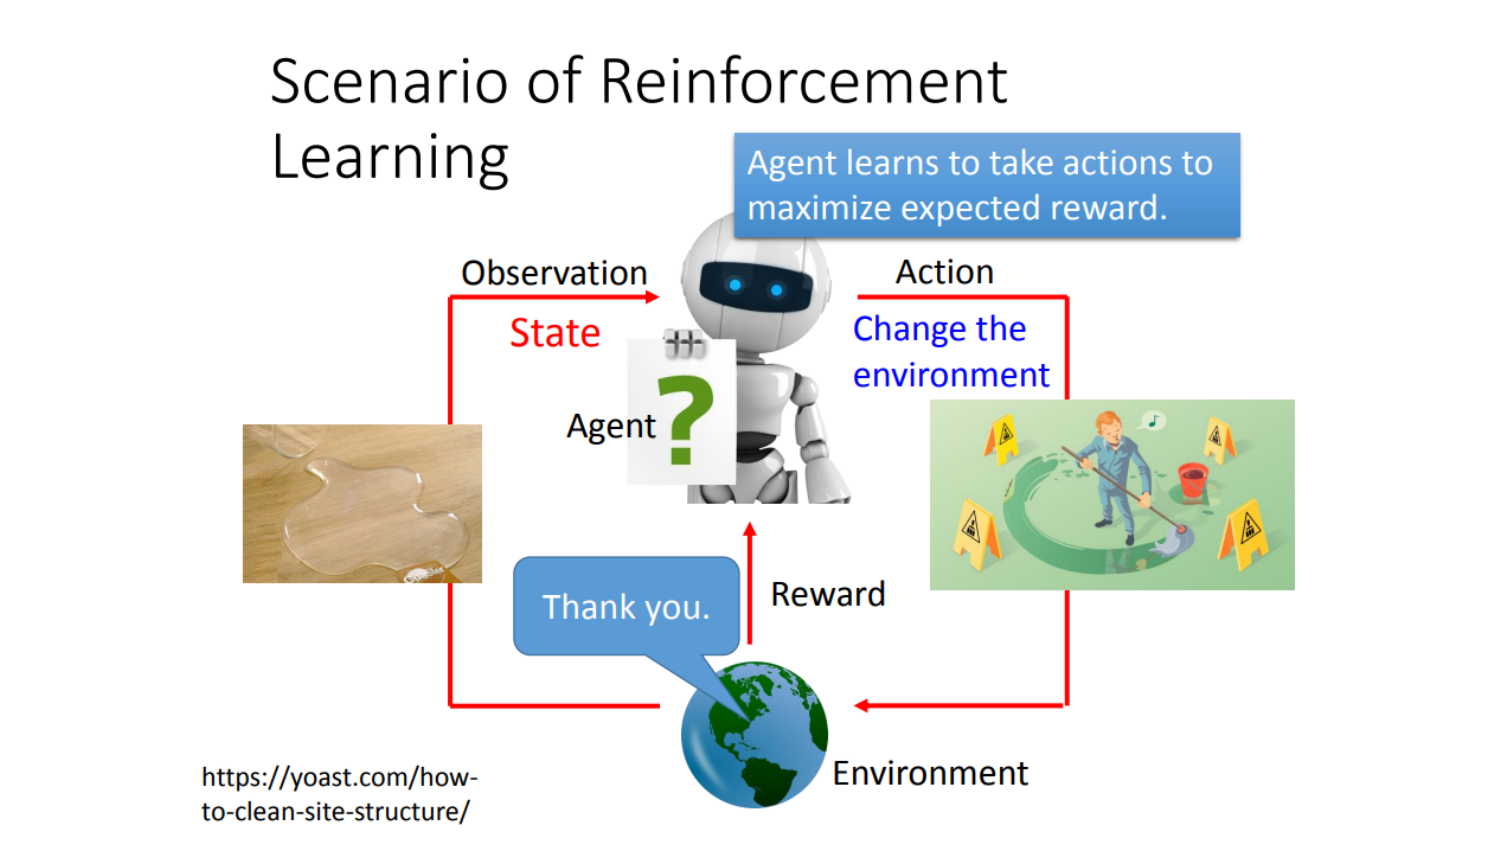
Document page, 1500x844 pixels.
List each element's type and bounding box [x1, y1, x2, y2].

picture [186, 0, 1314, 844]
